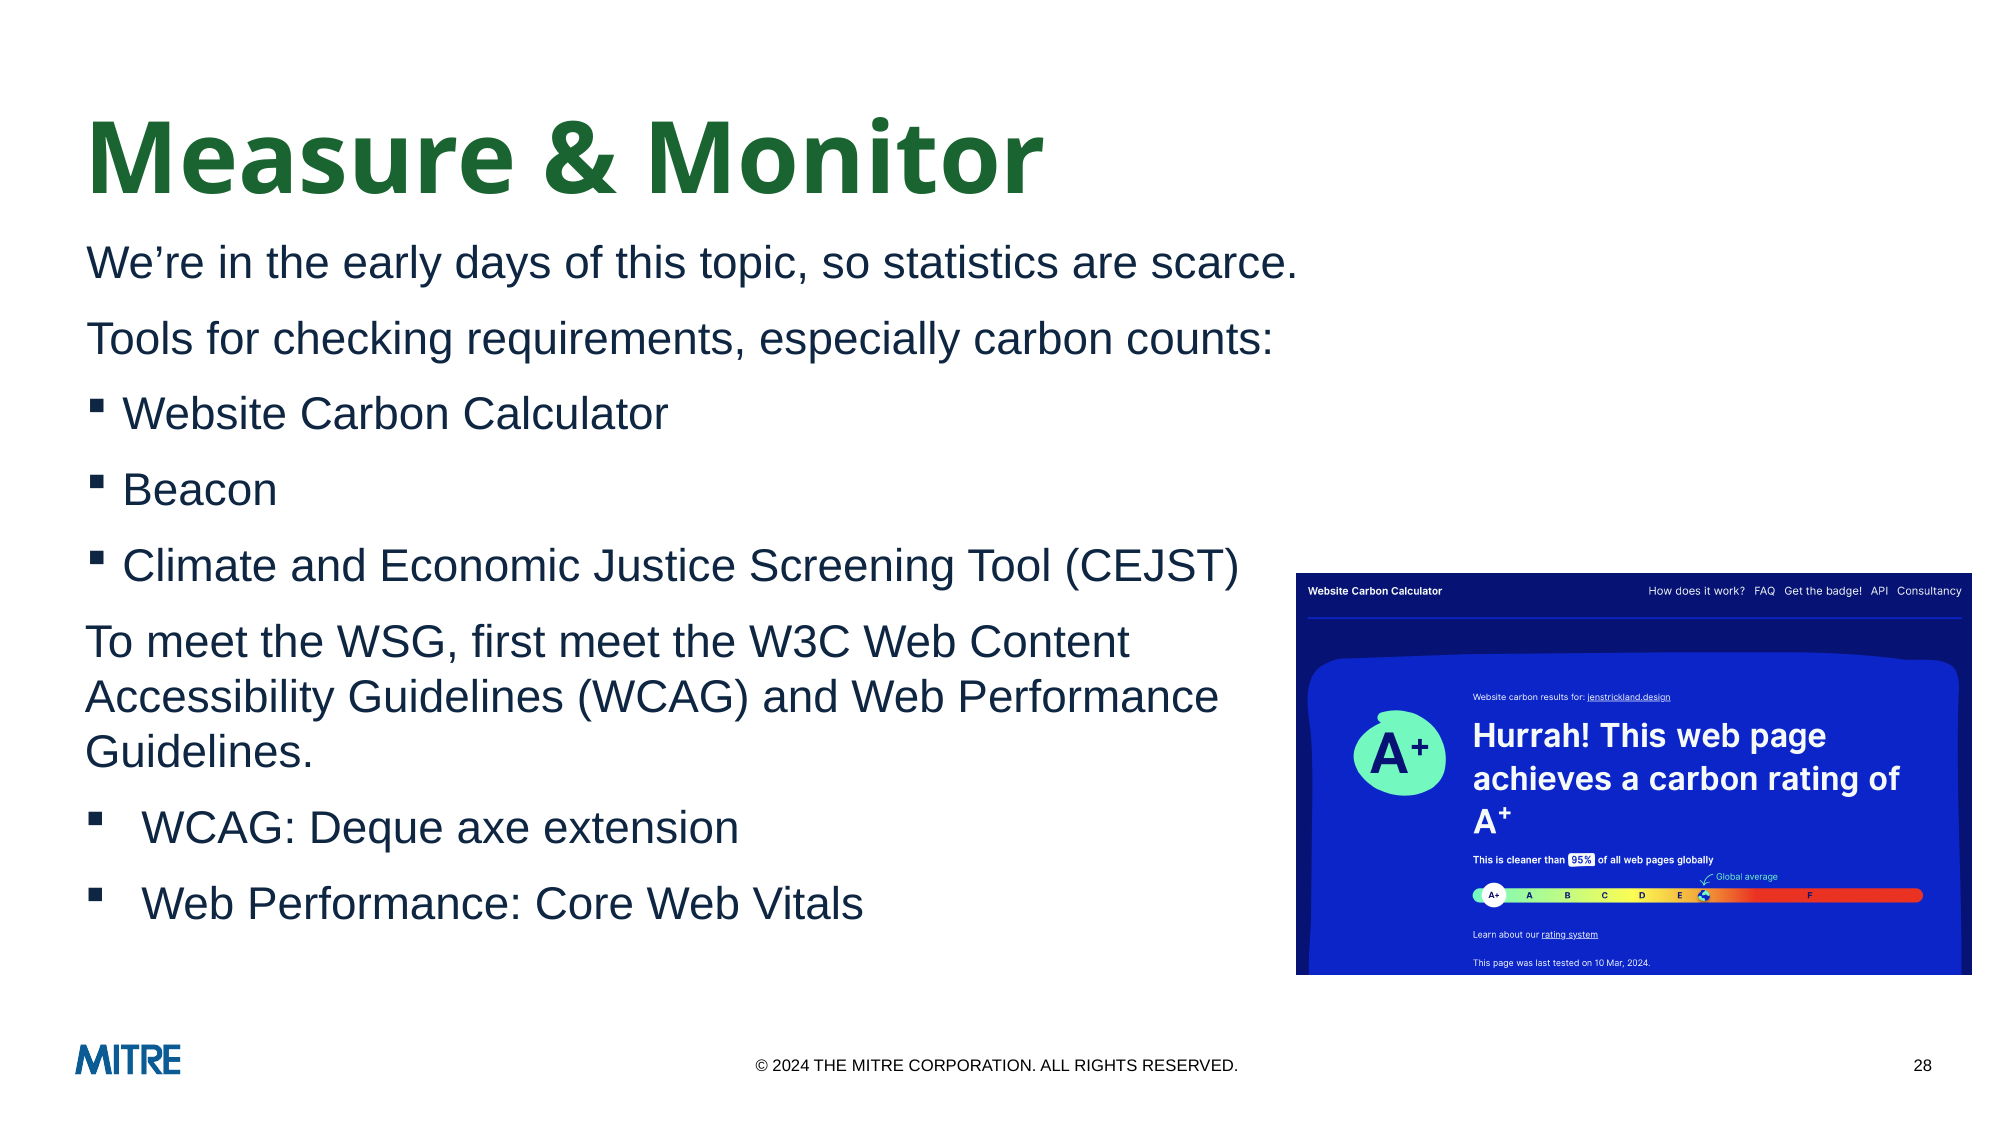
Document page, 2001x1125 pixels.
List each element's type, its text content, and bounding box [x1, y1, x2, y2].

footer © 2024 THE MITRE CORPORATION. ALL RIGHTS RESERVED. [276, 1050, 1724, 1080]
slide_number 28 [1830, 1050, 1933, 1080]
picture [1296, 573, 1972, 975]
title Measure & Monitor [69, 99, 1930, 190]
picture [70, 1037, 188, 1083]
list We’re in the early days of this topic, so statistics are scarce. Tools for checking requirements, especially carbon counts: Website Carbon Calculator Beacon Climate and Economic Justice Screening Tool (CEJST) To meet the WSG, first meet the W3C Web Content Accessibility Guidelines (WCAG) and Web Performance Guidelines. WCAG: Deque axe extension Web Performance: Core Web Vitals [69, 224, 1322, 975]
